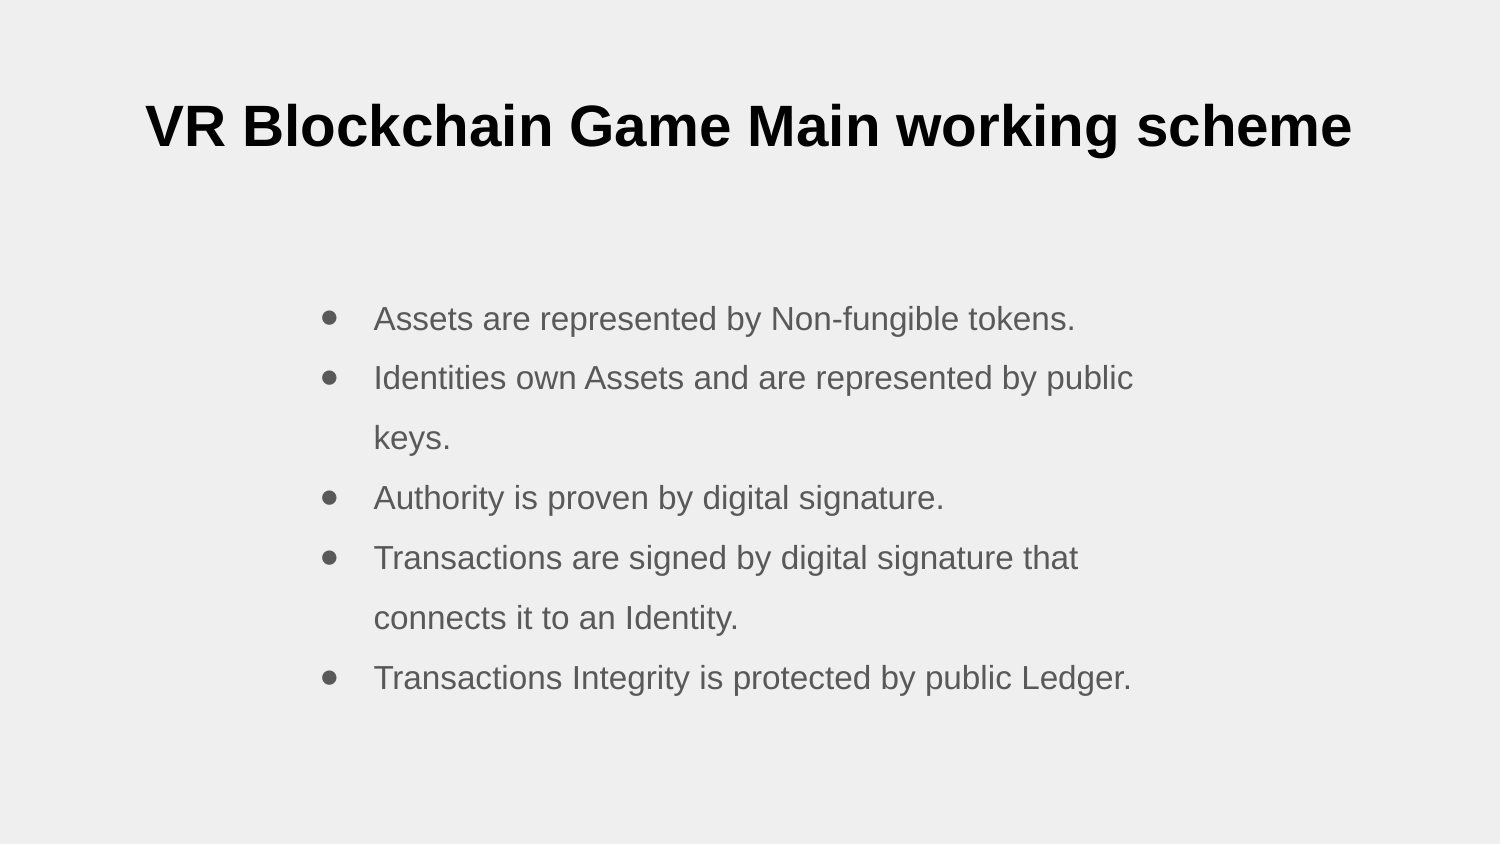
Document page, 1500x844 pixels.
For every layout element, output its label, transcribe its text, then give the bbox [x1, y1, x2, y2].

title VR Blockchain Game Main working scheme [51, 72, 1449, 167]
list Assets are represented by Non-fungible tokens. Identities own Assets and are represented by public keys. Authority is proven by digital signature. Transactions are signed by digital signature that connects it to an Identity. Transactions Integrity is protected by public Ledger. [283, 193, 1217, 800]
